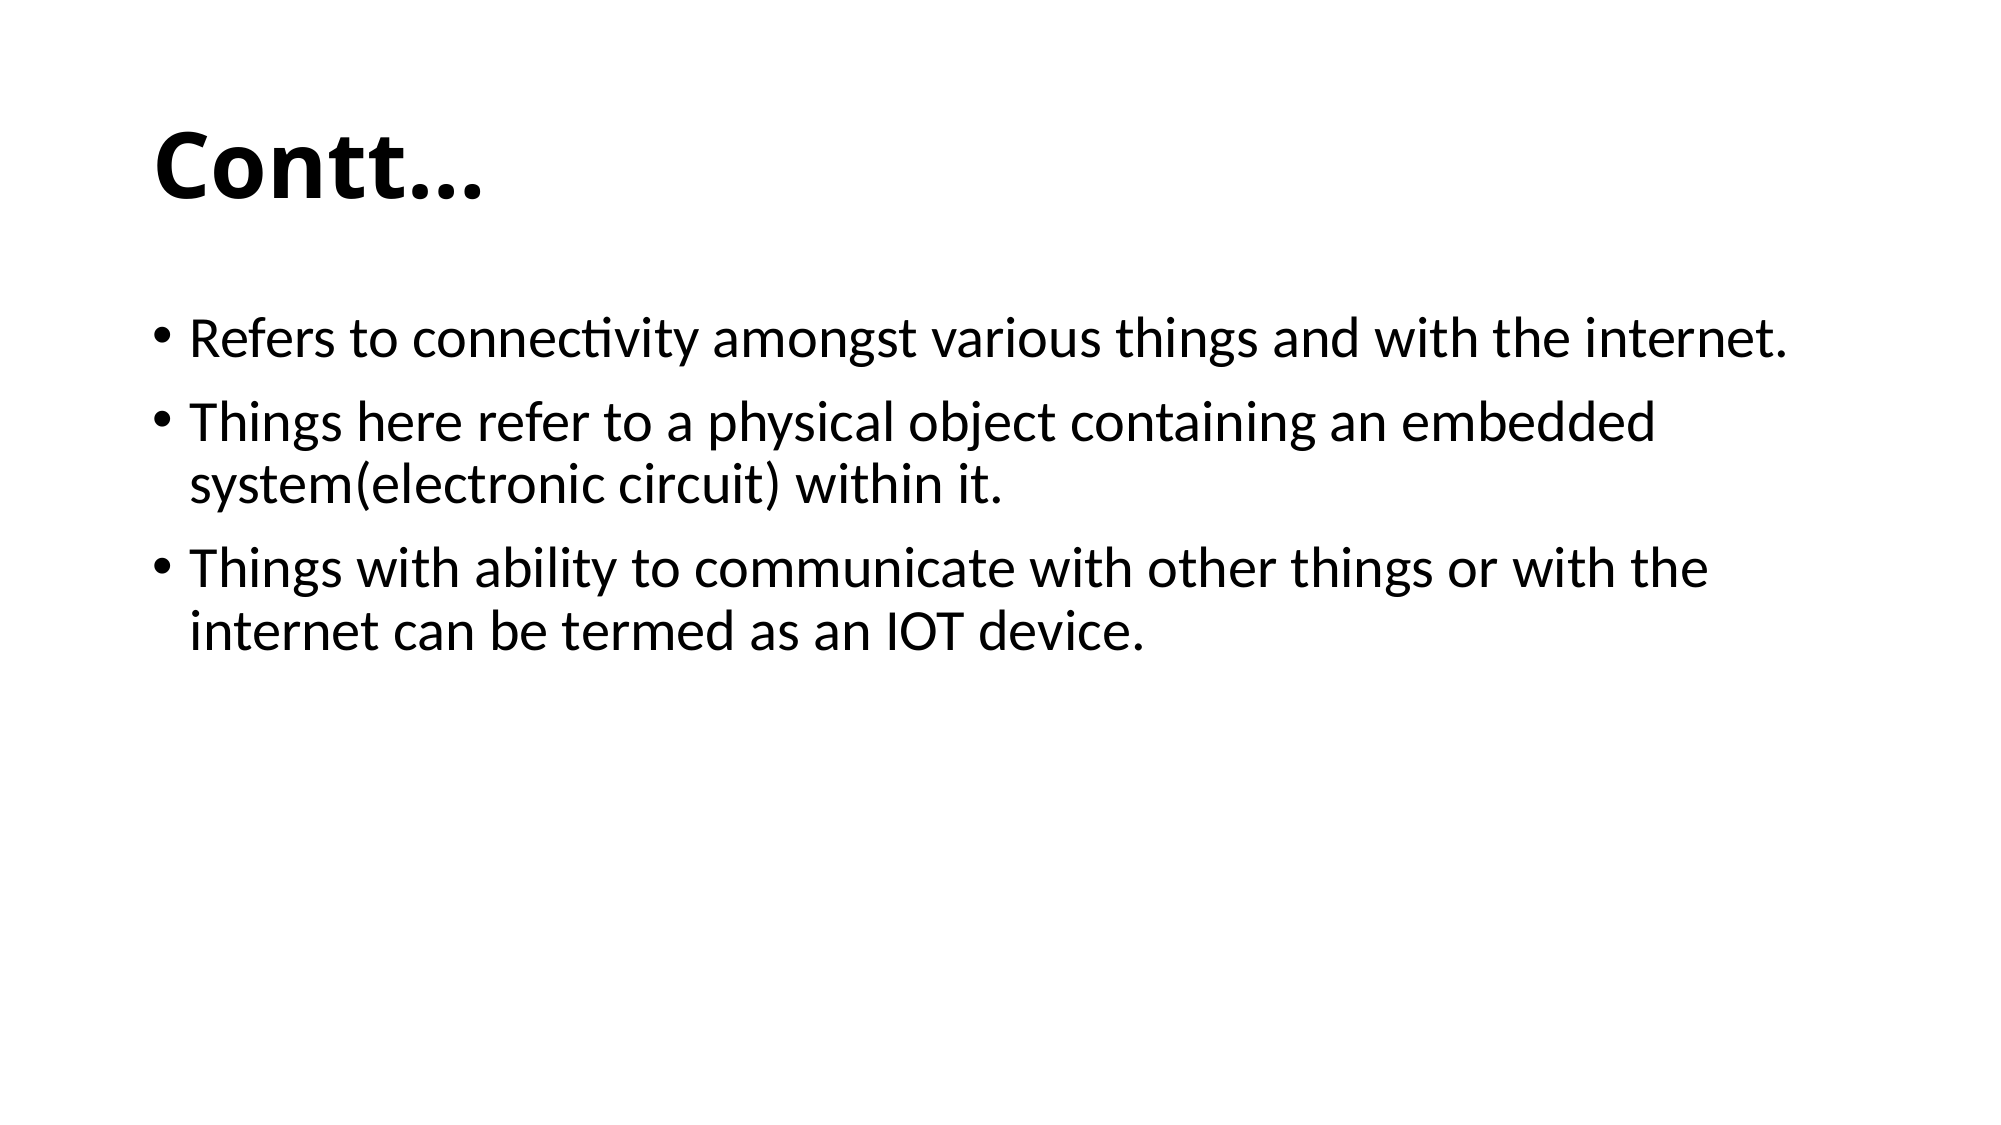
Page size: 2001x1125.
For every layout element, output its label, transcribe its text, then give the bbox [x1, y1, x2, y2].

list Refers to connectivity amongst various things and with the internet. Things here refer to a physical object containing an embedded system(electronic circuit) within it. Things with ability to communicate with other things or with the internet can be termed as an IOT device. [137, 299, 1863, 1014]
title Contt… [137, 59, 1863, 278]
